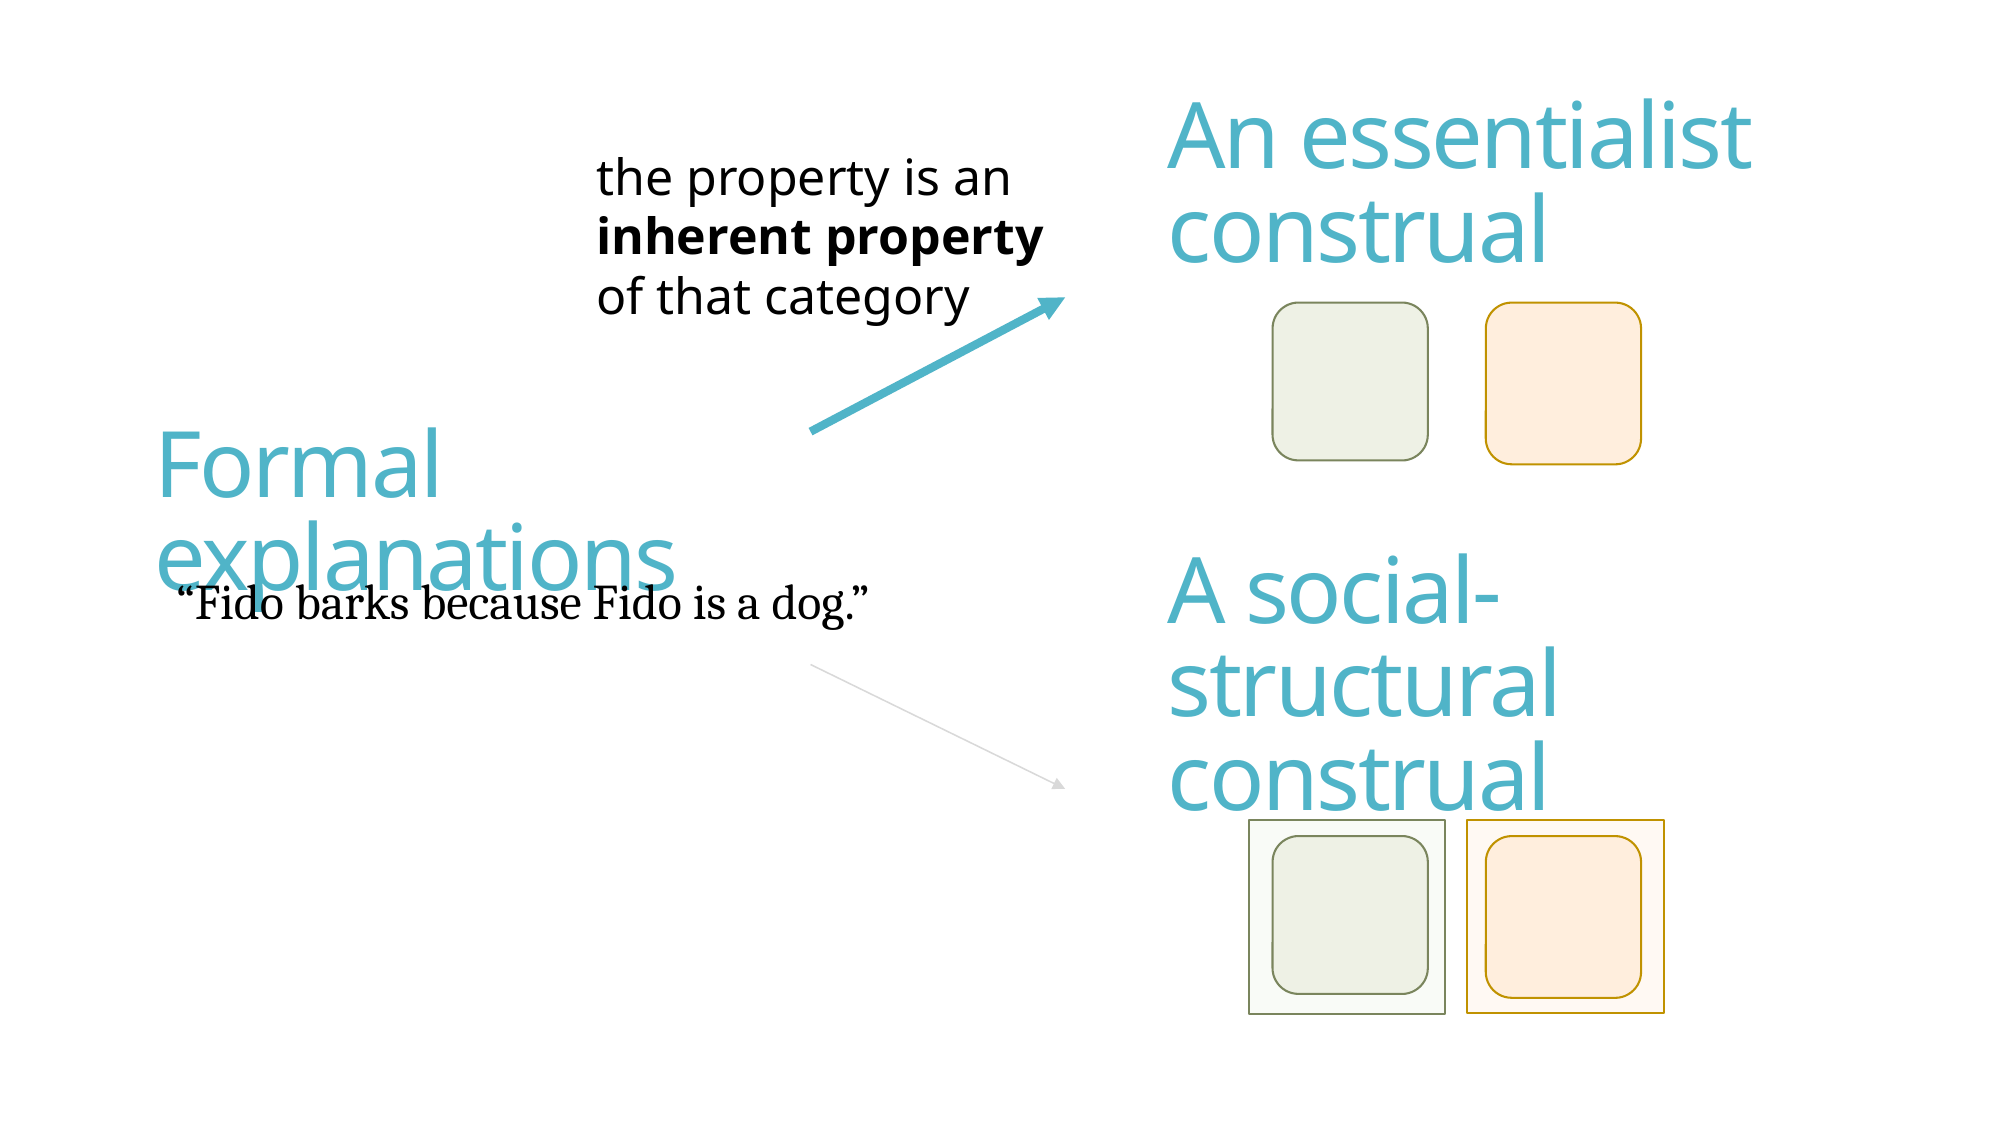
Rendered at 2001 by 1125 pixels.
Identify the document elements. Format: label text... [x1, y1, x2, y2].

text_box [1271, 365, 1429, 462]
text_box “Fido barks because Fido is a dog.” [161, 562, 886, 638]
text_box Formal explanations [139, 367, 881, 665]
text_box the property is an inherent property of that category [581, 137, 1059, 333]
text_box [1466, 866, 1665, 1014]
text_box An essentialist construal [1152, 9, 1895, 365]
title A social-structural construal [1152, 511, 1895, 866]
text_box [810, 664, 1066, 790]
text_box [1248, 866, 1446, 1015]
text_box [1484, 365, 1643, 466]
text_box [1271, 866, 1429, 995]
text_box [810, 297, 1066, 432]
text_box [1484, 866, 1643, 999]
